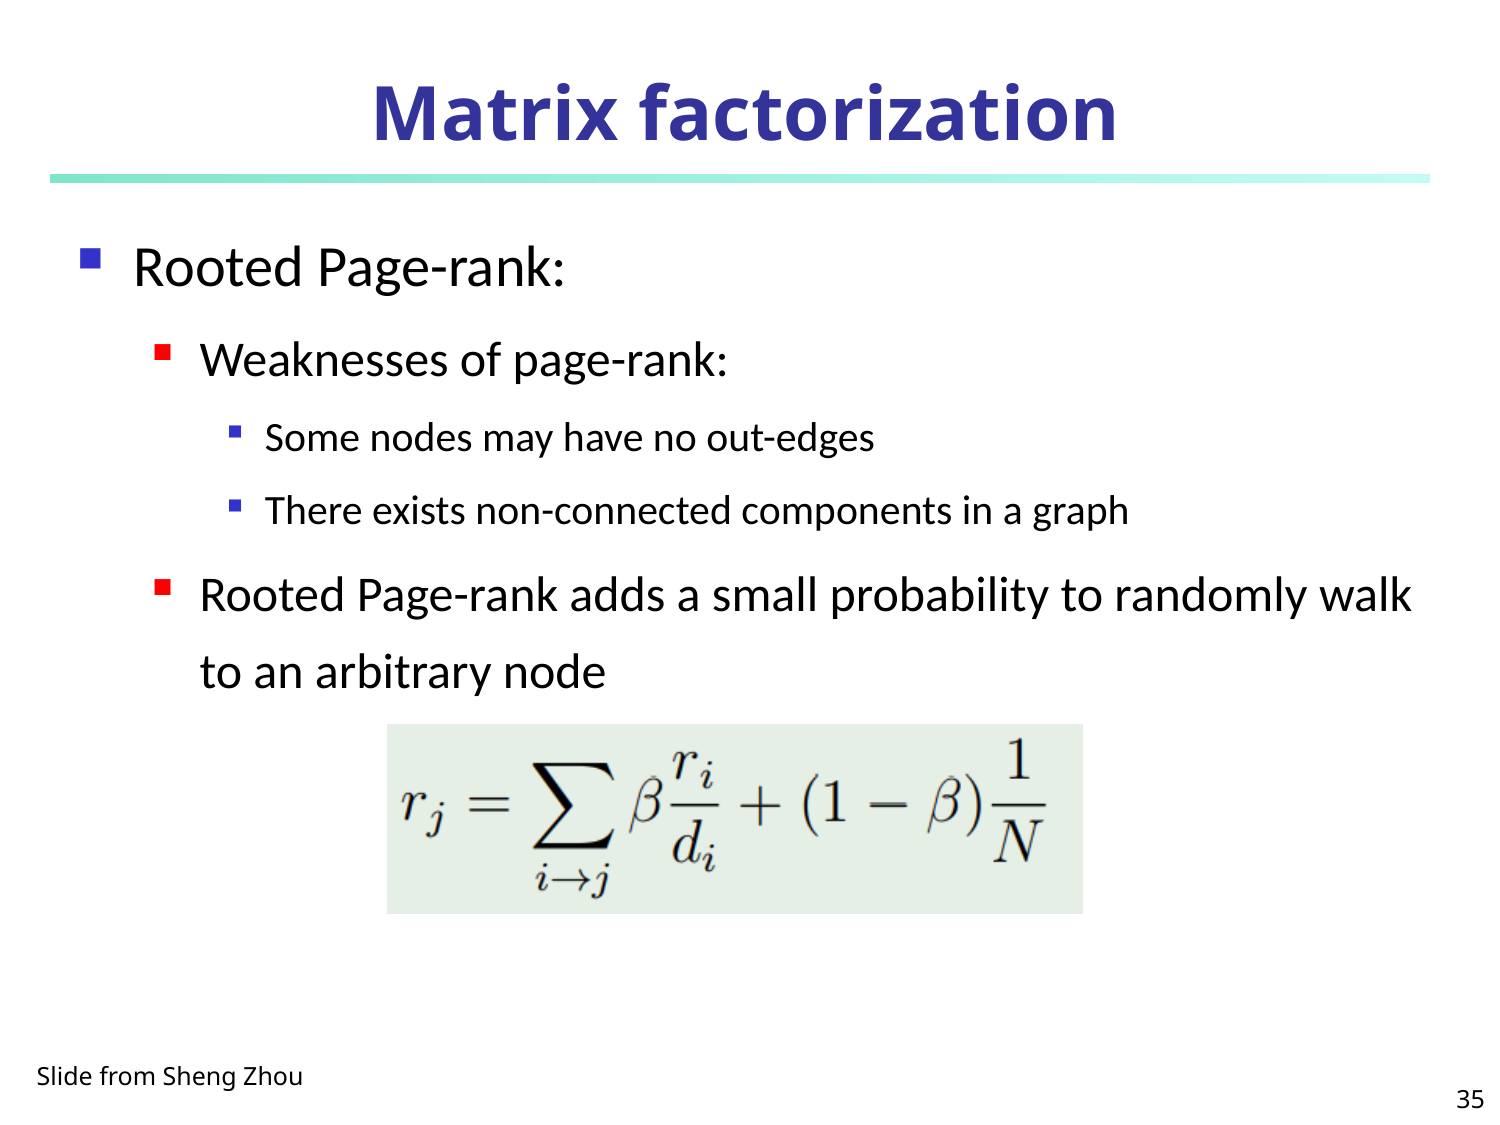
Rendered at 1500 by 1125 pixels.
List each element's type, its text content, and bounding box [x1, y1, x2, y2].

text_box Slide from Sheng Zhou [21, 1052, 326, 1098]
title Matrix factorization [24, 37, 1466, 163]
picture [387, 724, 1083, 915]
text_box Rooted Page-rank: Weaknesses of page-rank: Some nodes may have no out-edges There exists non-connected components in a graph Rooted Page-rank adds a small probability to randomly walk to an arbitrary node [62, 200, 1450, 848]
list [112, 324, 1500, 1125]
